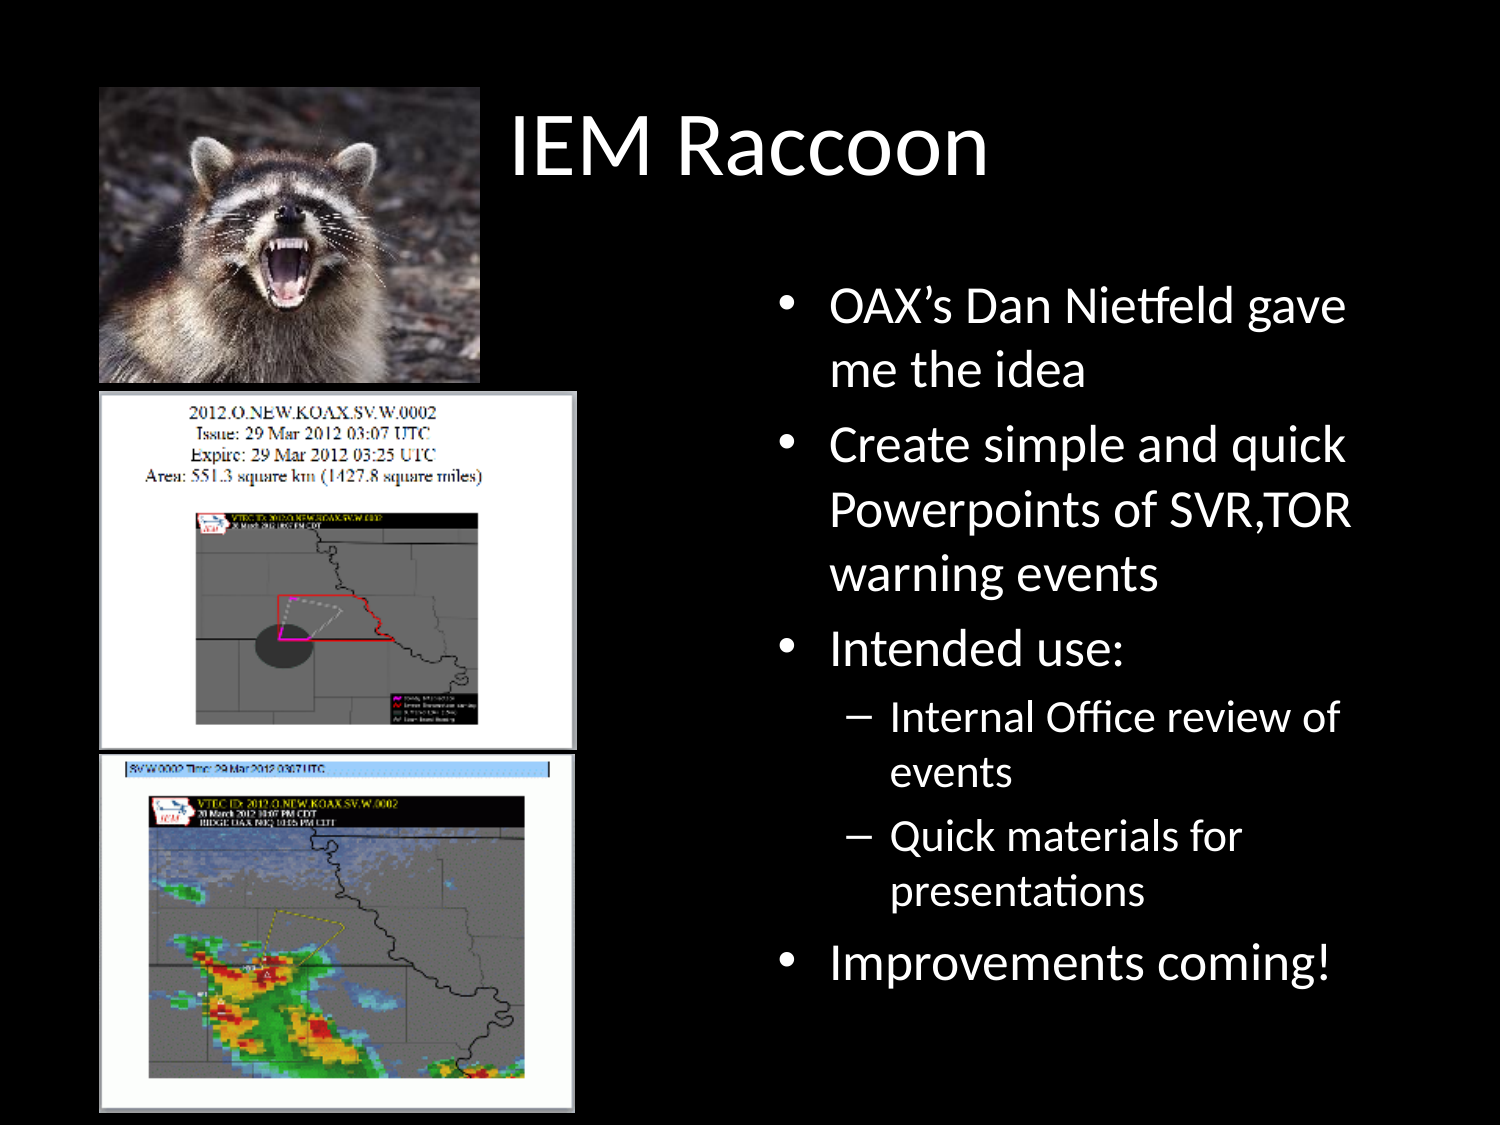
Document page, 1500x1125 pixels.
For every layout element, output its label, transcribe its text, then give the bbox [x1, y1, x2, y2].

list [99, 391, 577, 750]
picture [99, 87, 480, 384]
picture [99, 754, 576, 1113]
title IEM Raccoon [75, 45, 1425, 233]
list OAX’s Dan Nietfeld gave me the idea Create simple and quick Powerpoints of SVR,TOR warning events Intended use: Internal Office review of events Quick materials for presentations Improvements coming! [762, 262, 1425, 1005]
